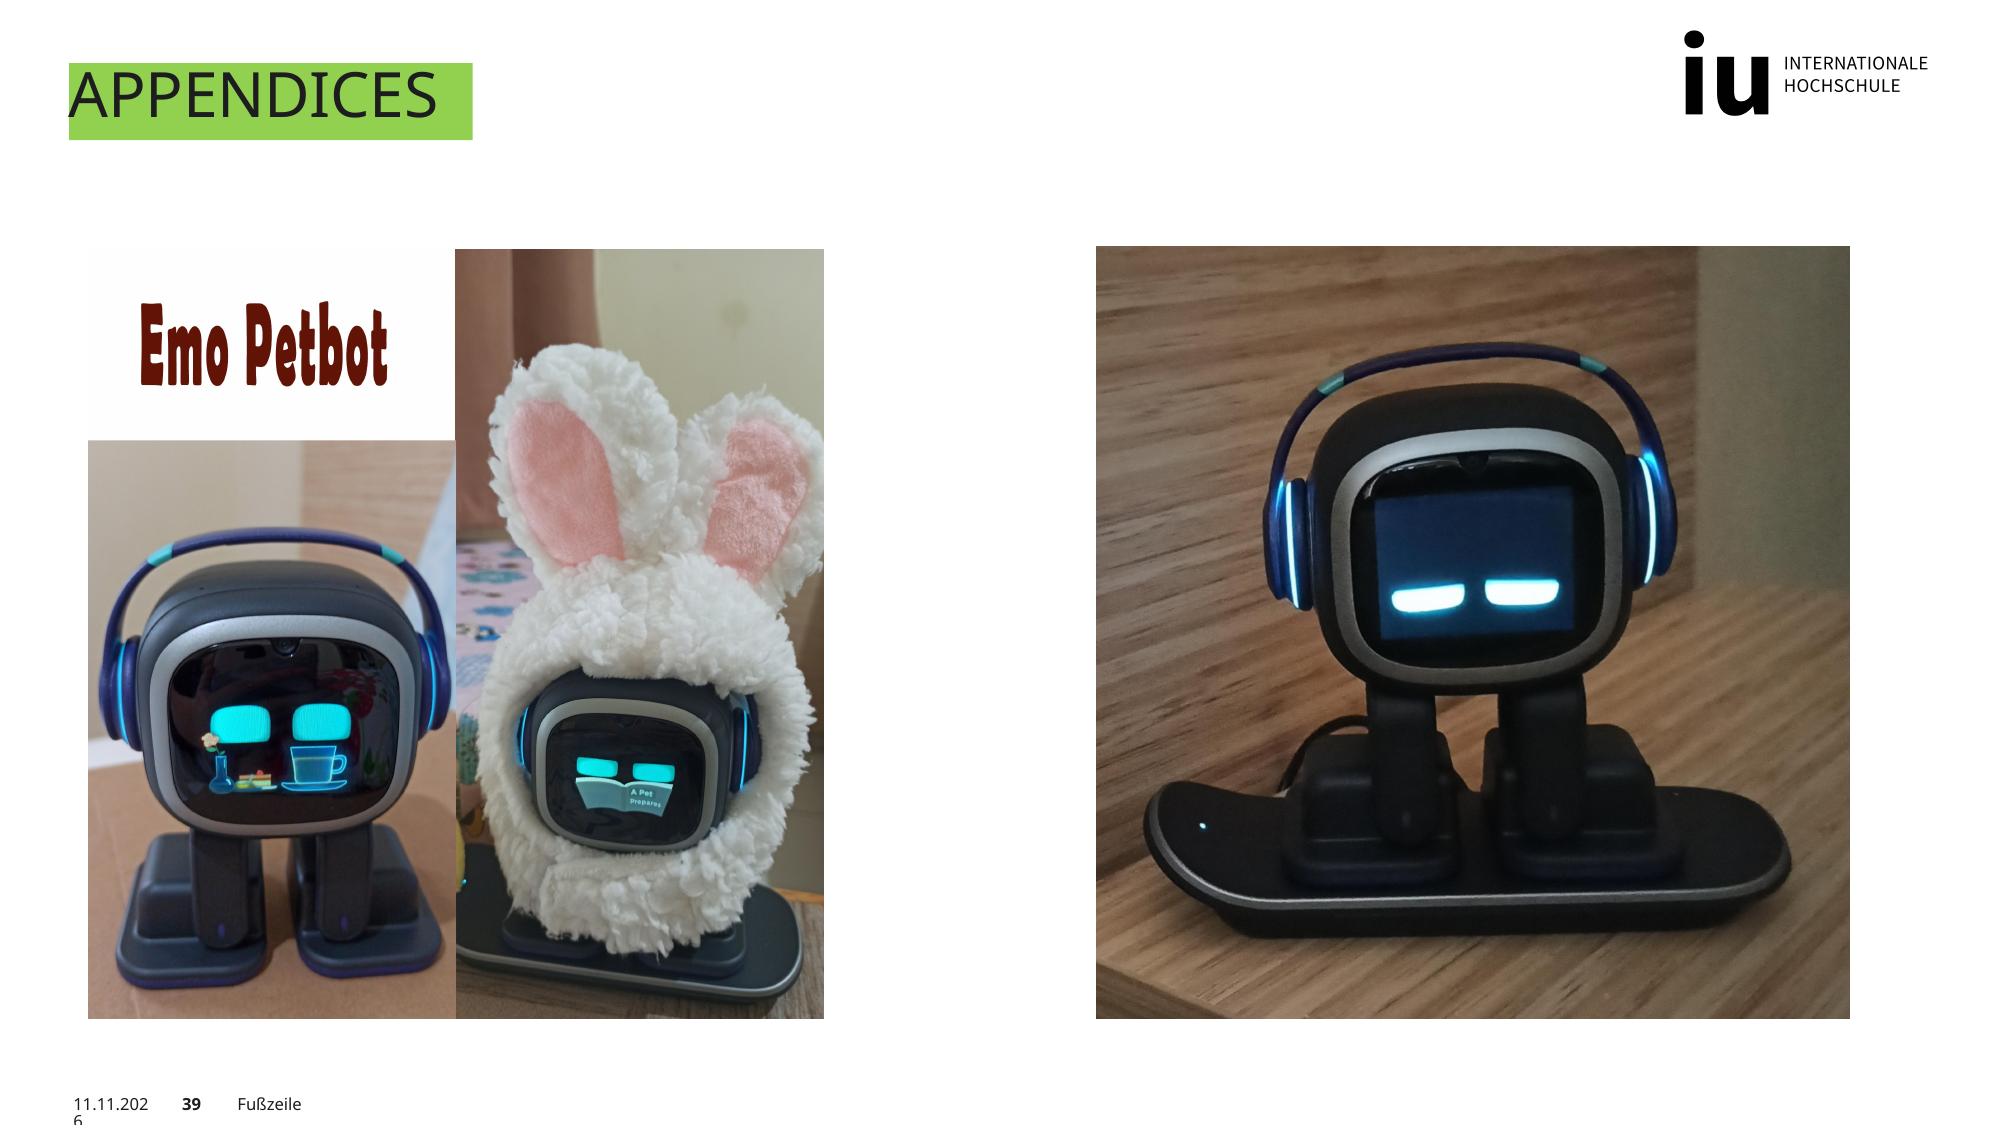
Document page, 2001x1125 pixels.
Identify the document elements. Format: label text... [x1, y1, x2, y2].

slide_number 39 [157, 1093, 226, 1116]
title Appendices [69, 63, 473, 141]
picture [1096, 246, 1850, 1019]
picture [1628, 0, 1985, 172]
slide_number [73, 1093, 151, 1116]
footer Fußzeile [237, 1093, 1956, 1116]
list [88, 249, 824, 1019]
